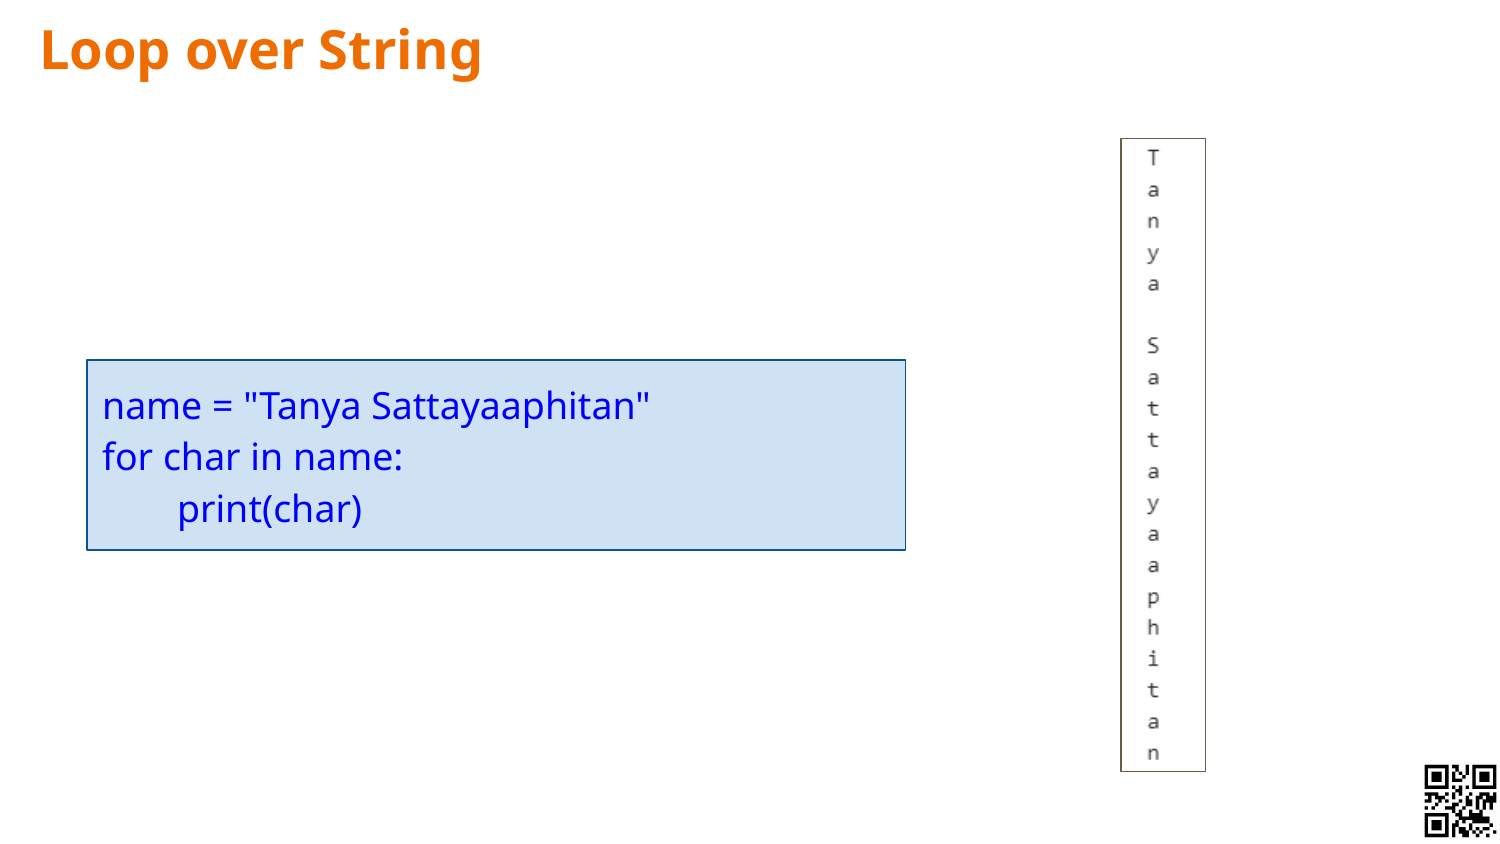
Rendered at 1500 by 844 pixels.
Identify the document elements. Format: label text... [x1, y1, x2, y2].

picture [1421, 762, 1500, 839]
text_box name = "Tanya Sattayaaphitan" for char in name: print(char) [87, 359, 906, 550]
picture [1121, 139, 1205, 771]
title Loop over String [24, 0, 1422, 86]
